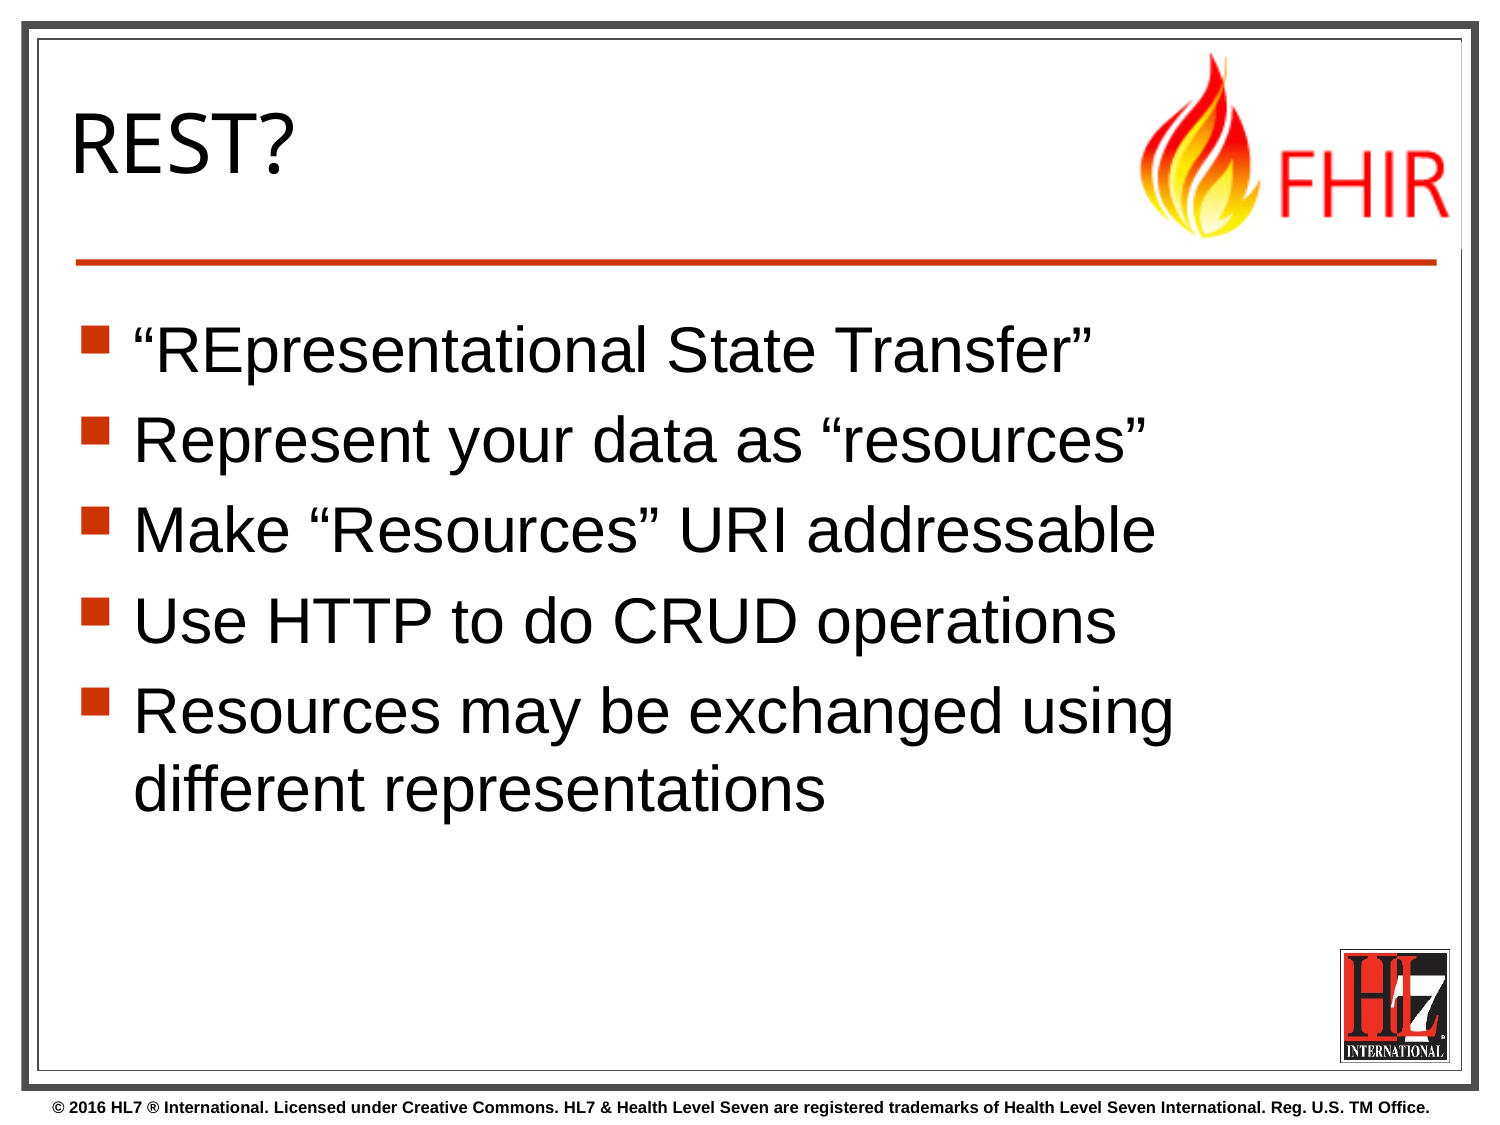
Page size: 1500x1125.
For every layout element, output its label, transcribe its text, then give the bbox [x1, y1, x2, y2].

picture [1128, 42, 1462, 249]
list “REpresentational State Transfer” Represent your data as “resources” Make “Resources” URI addressable Use HTTP to do CRUD operations Resources may be exchanged using different representations [62, 299, 1438, 1035]
title REST? [53, 54, 1128, 244]
picture [1340, 949, 1450, 1063]
